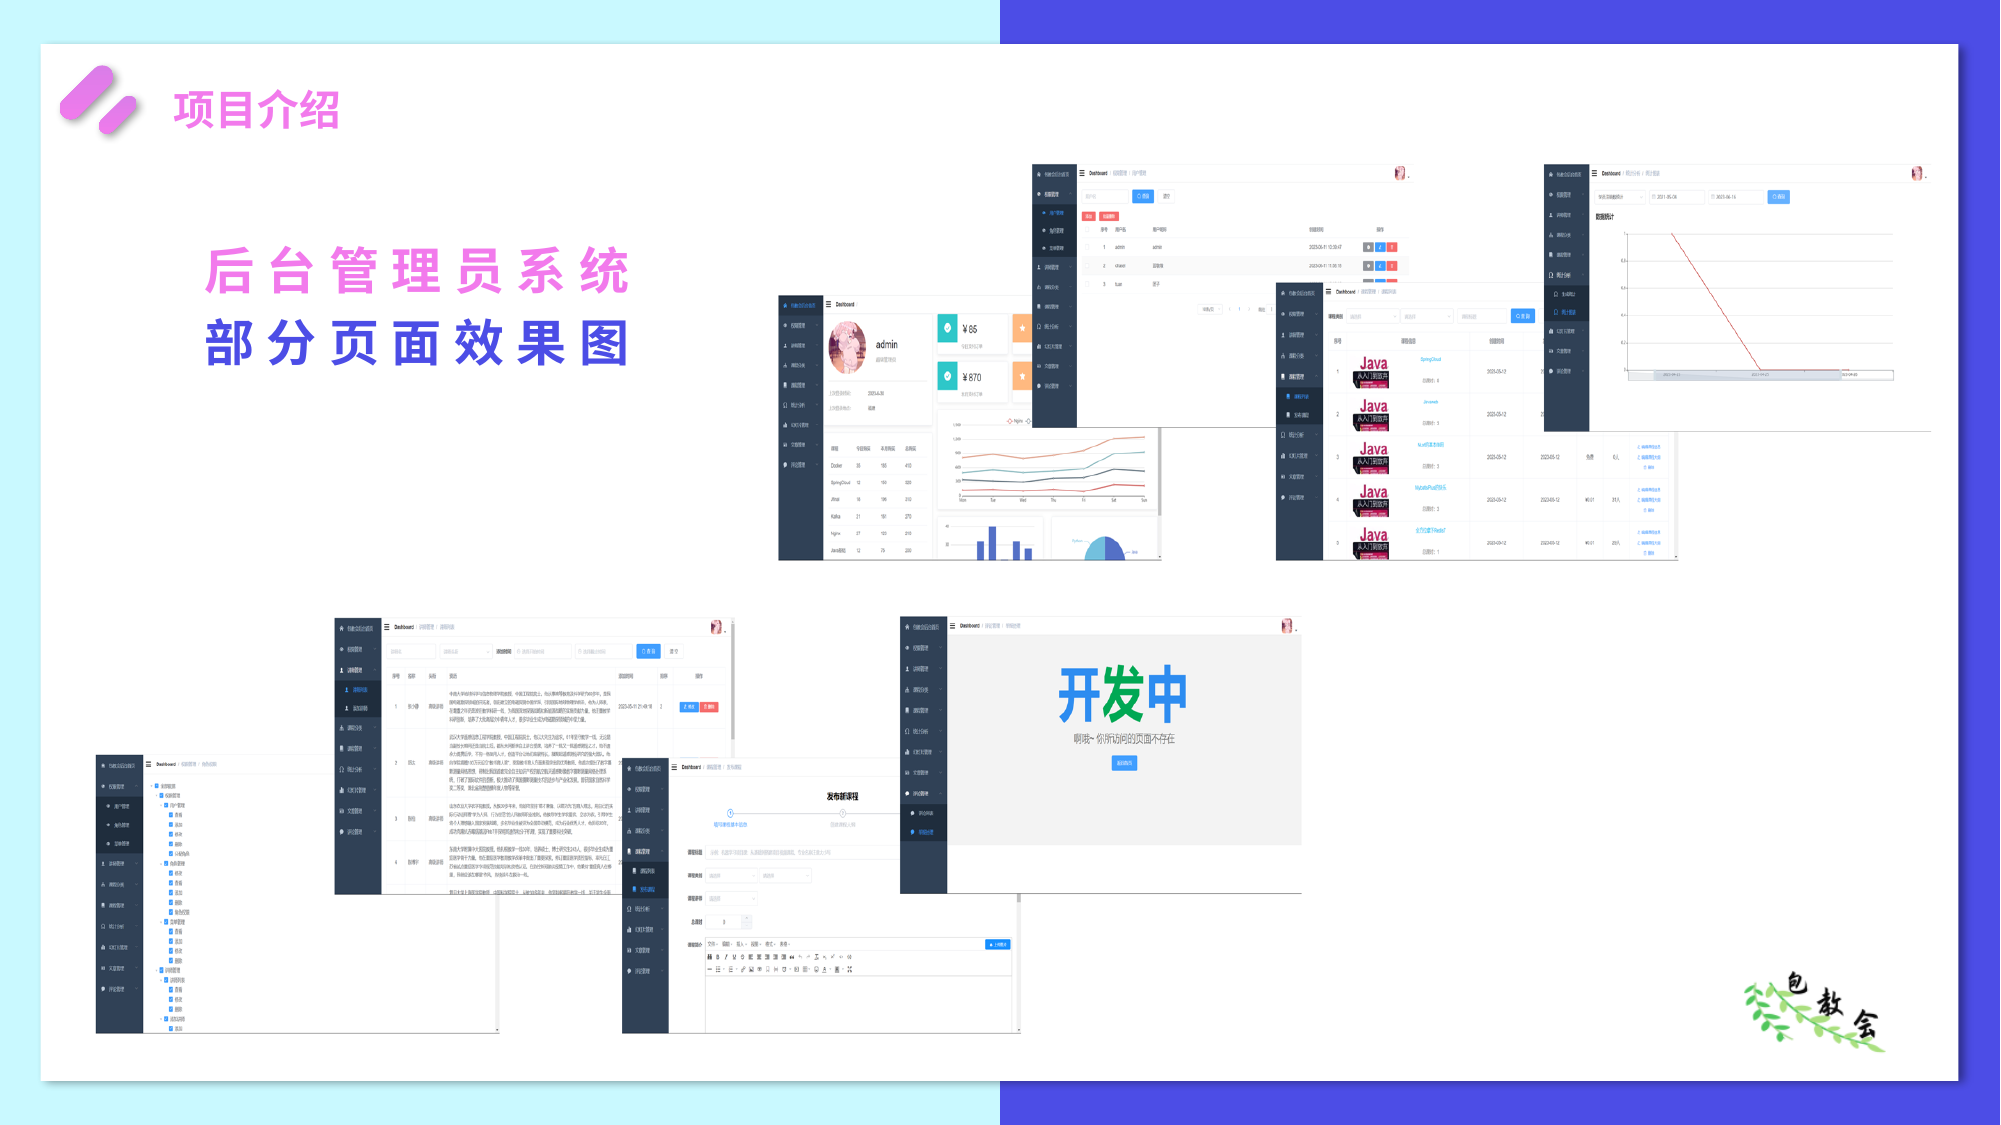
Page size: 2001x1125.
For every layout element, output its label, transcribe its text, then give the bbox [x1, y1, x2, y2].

text_box [94, 613, 1306, 1037]
text_box [777, 155, 1933, 563]
picture [39, 44, 1961, 1081]
text_box 后台管理员系统 部分页面效果图 [143, 231, 691, 380]
